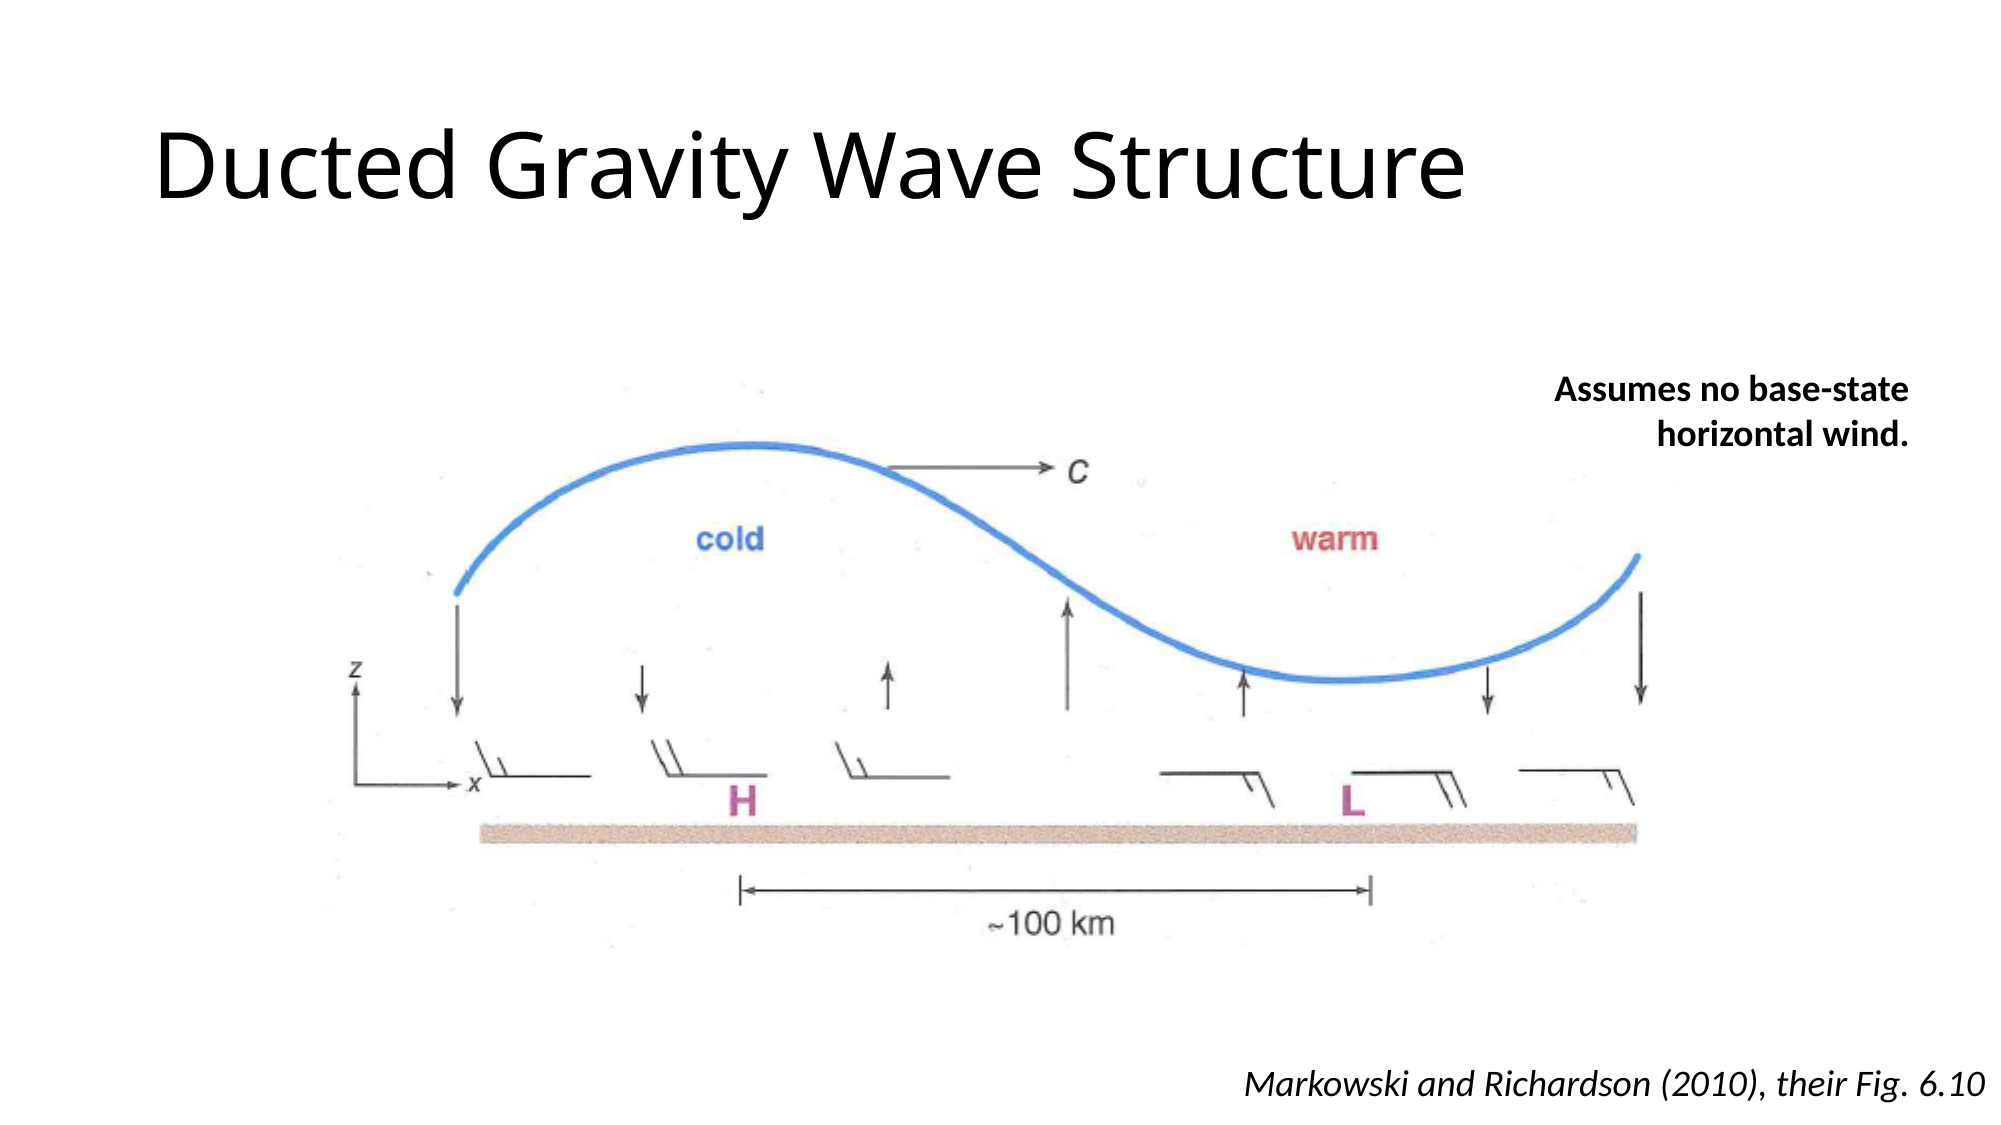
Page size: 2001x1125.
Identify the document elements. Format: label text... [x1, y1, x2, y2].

text_box Markowski and Richardson (2010), their Fig. 6.10 [1205, 1051, 2000, 1112]
title Ducted Gravity Wave Structure [137, 59, 1863, 278]
text_box Assumes no base-state horizontal wind. [1404, 356, 1925, 462]
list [324, 381, 1675, 948]
